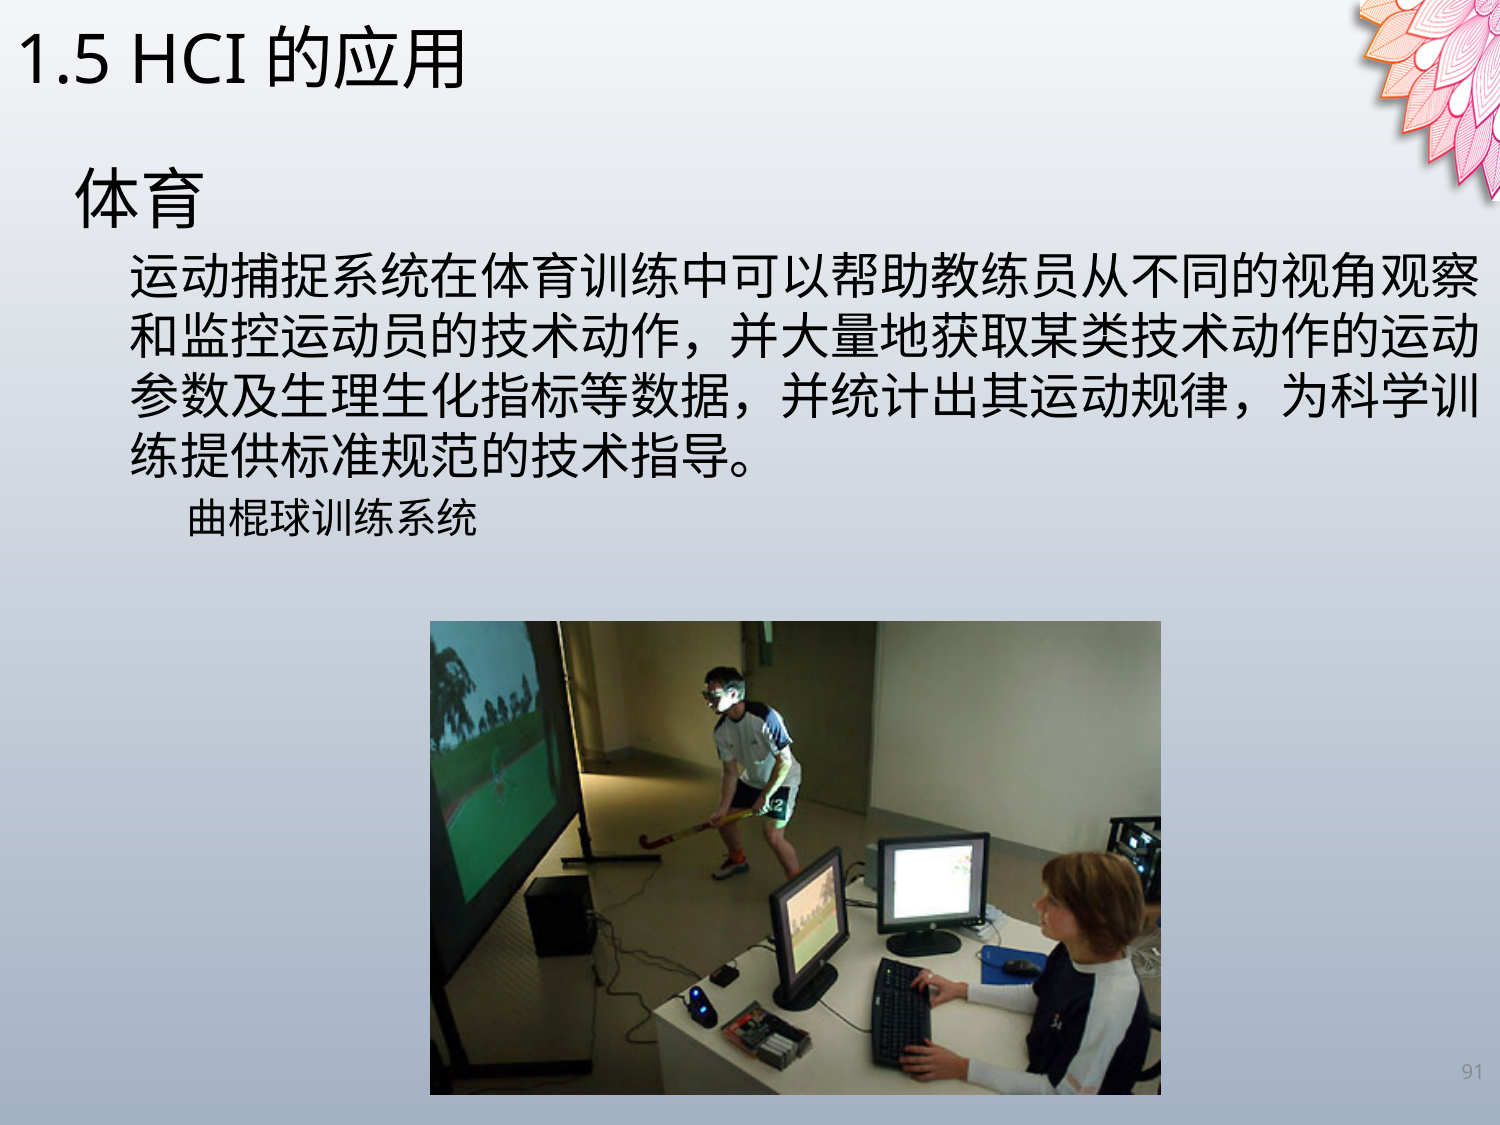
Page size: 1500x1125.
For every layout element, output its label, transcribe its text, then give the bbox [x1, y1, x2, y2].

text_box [430, 621, 1161, 1095]
picture [1360, 1, 1500, 148]
list 体育 运动捕捉系统在体育训练中可以帮助教练员从不同的视角观察和监控运动员的技术动作，并大量地获取某类技术动作的运动参数及生理生化指标等数据，并统计出其运动规律，为科学训练提供标准规范的技术指导。 曲棍球训练系统 [58, 148, 1500, 1106]
slide_number 91 [1162, 1042, 1500, 1103]
title 1.5 HCI的应用 [0, 10, 1305, 112]
